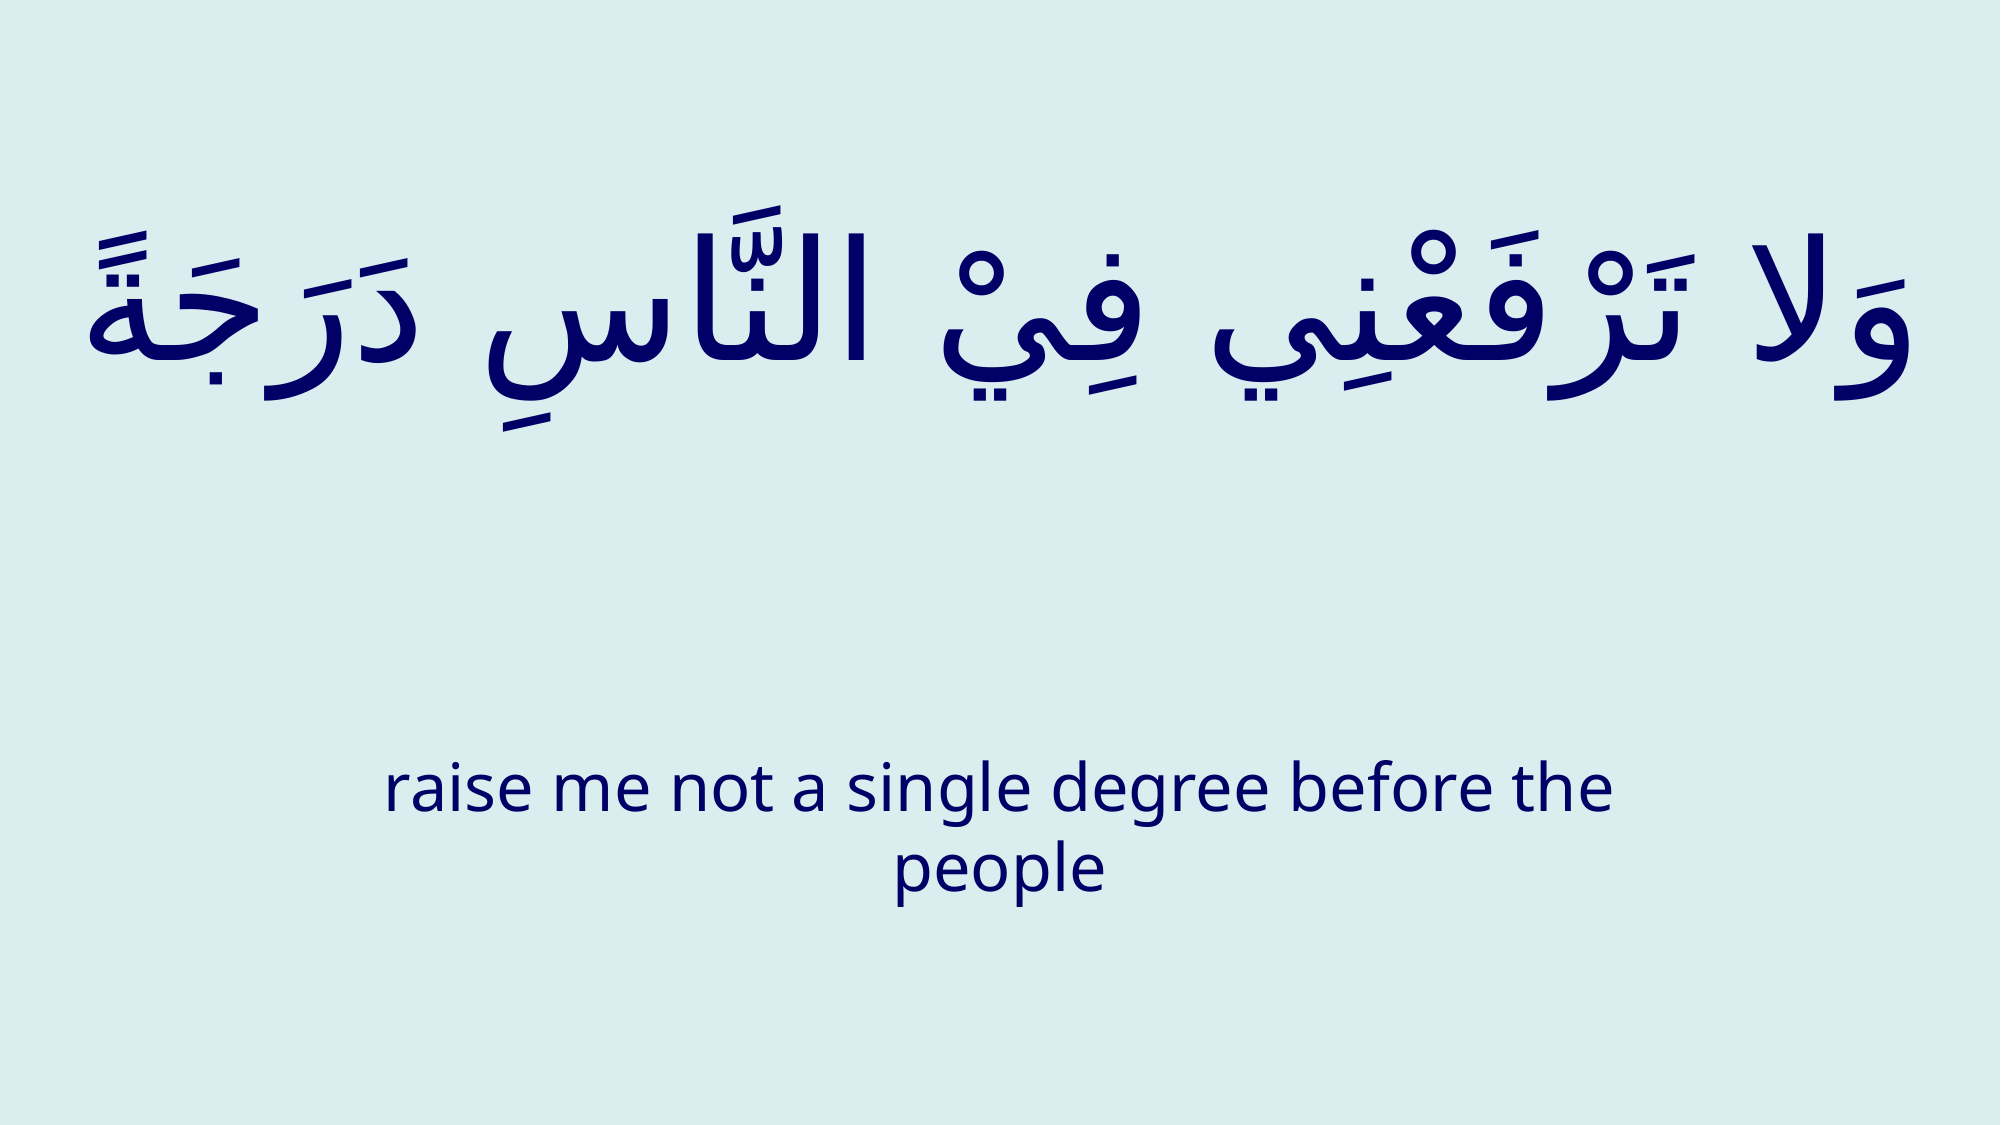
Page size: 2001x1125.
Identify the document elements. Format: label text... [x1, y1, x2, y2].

title وَلا تَرْفَعْنِي فِيْ النَّاسِ دَرَجَةً [0, 200, 2000, 388]
list raise me not a single degree before the people [356, 737, 1644, 1050]
